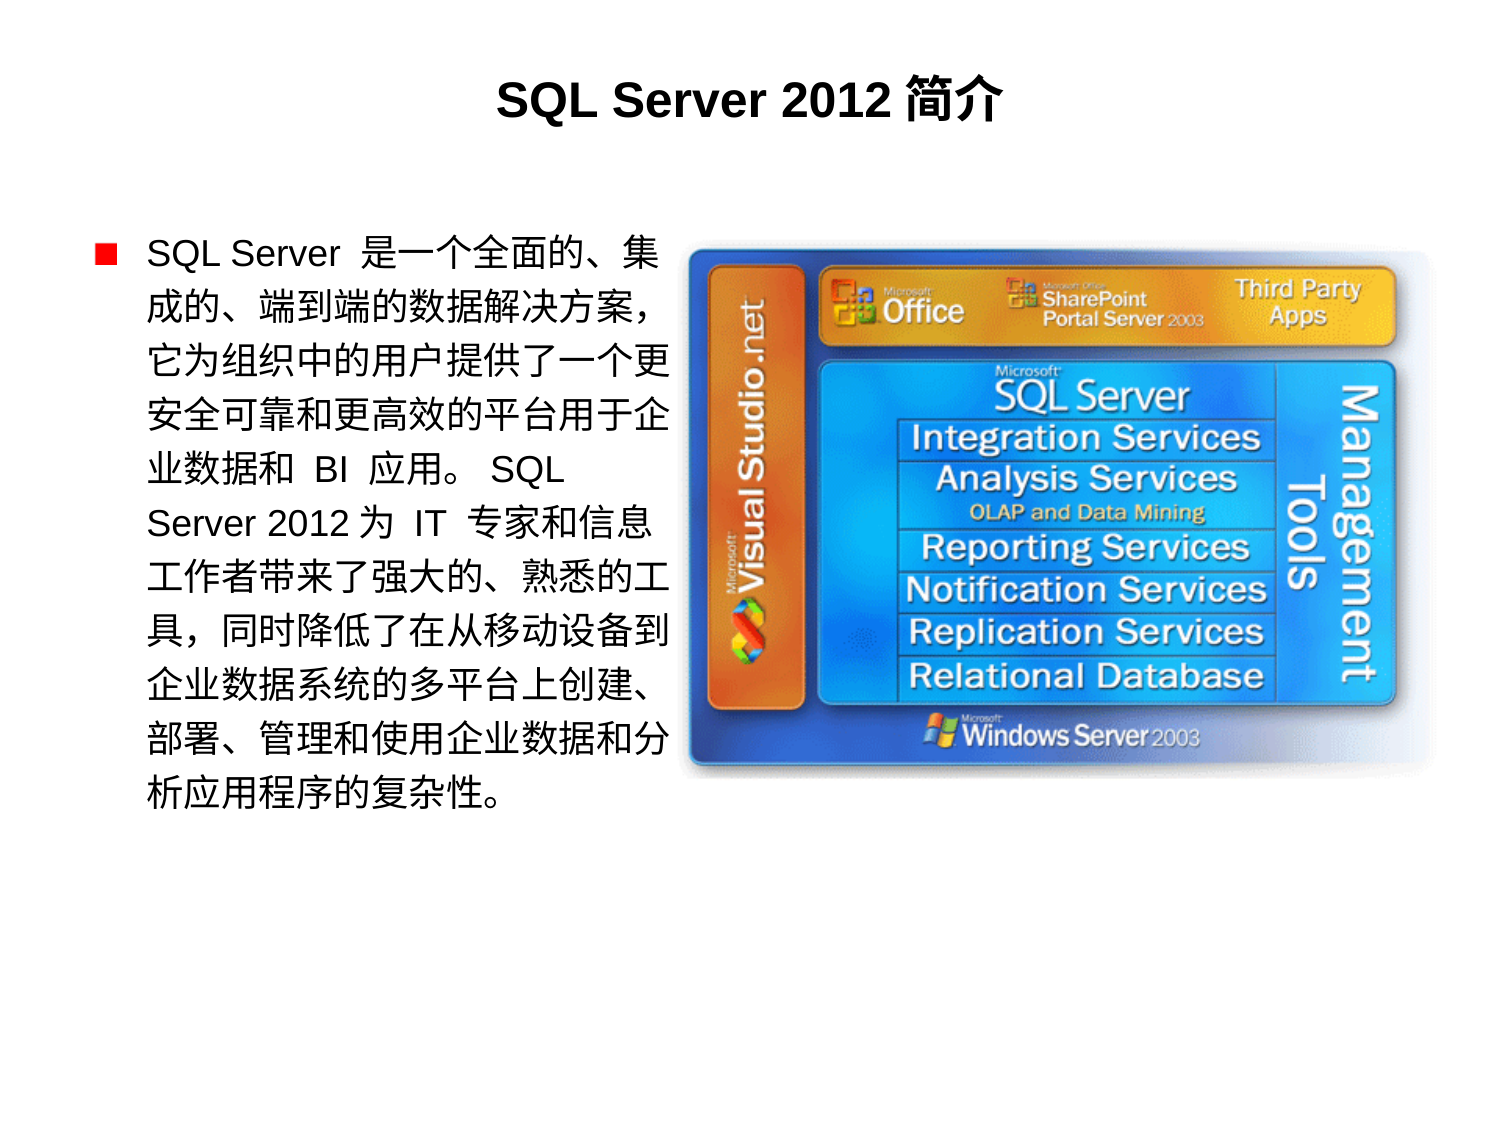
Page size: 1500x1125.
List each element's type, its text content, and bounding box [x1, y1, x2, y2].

picture [90, 238, 117, 265]
picture [674, 237, 1463, 782]
list SQL Server 是一个全面的、集成的、端到端的数据解决方案，它为组织中的用户提供了一个更安全可靠和更高效的平台用于企业数据和 BI 应用。SQL Server 2012为 IT 专家和信息工作者带来了强大的、熟悉的工具，同时降低了在从移动设备到企业数据系统的多平台上创建、部署、管理和使用企业数据和分析应用程序的复杂性。 [75, 212, 688, 1005]
title SQL Server 2012简介 [75, 45, 1425, 150]
